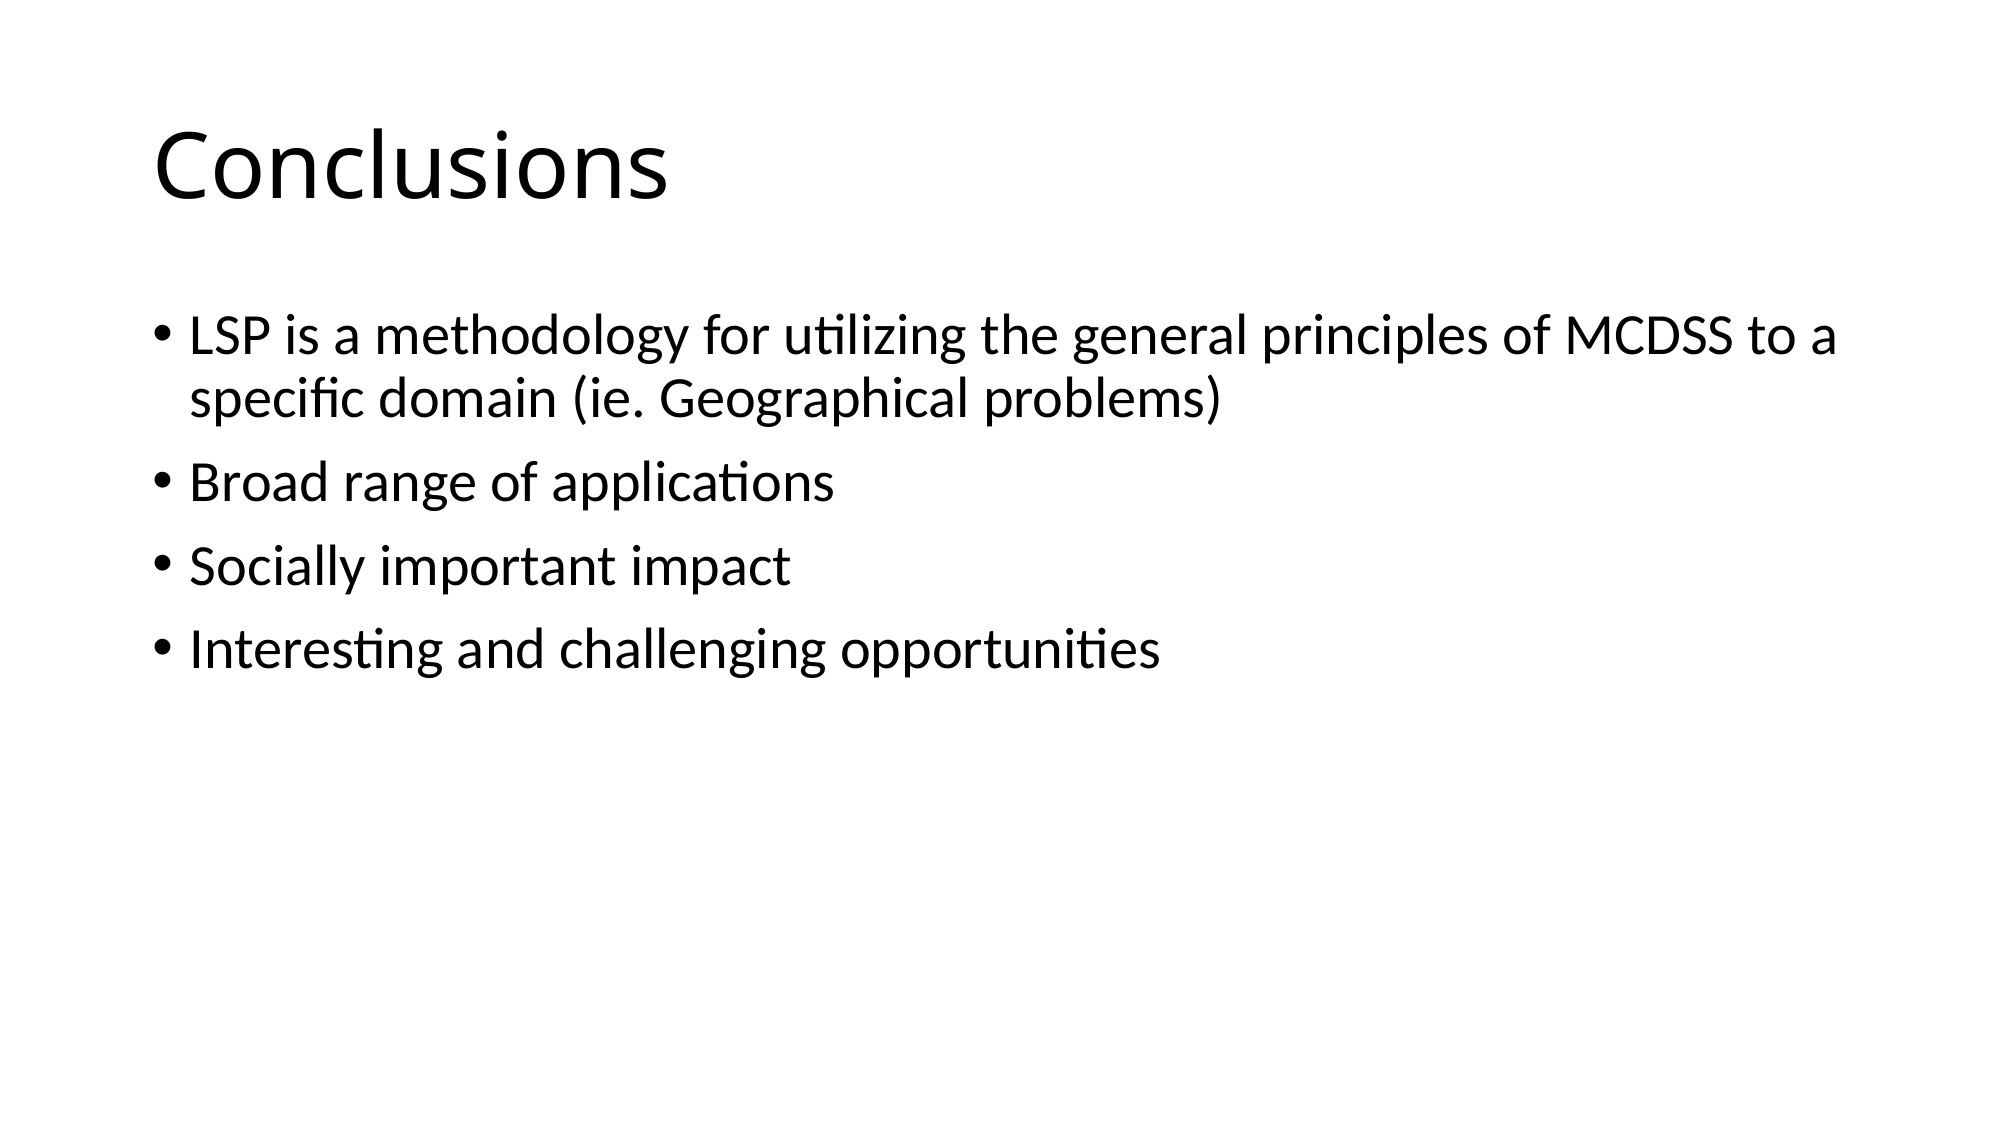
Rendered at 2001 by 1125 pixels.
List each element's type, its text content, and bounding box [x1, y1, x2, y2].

list LSP is a methodology for utilizing the general principles of MCDSS to a specific domain (ie. Geographical problems) Broad range of applications Socially important impact Interesting and challenging opportunities [137, 296, 1863, 1011]
title Conclusions [137, 59, 1863, 278]
